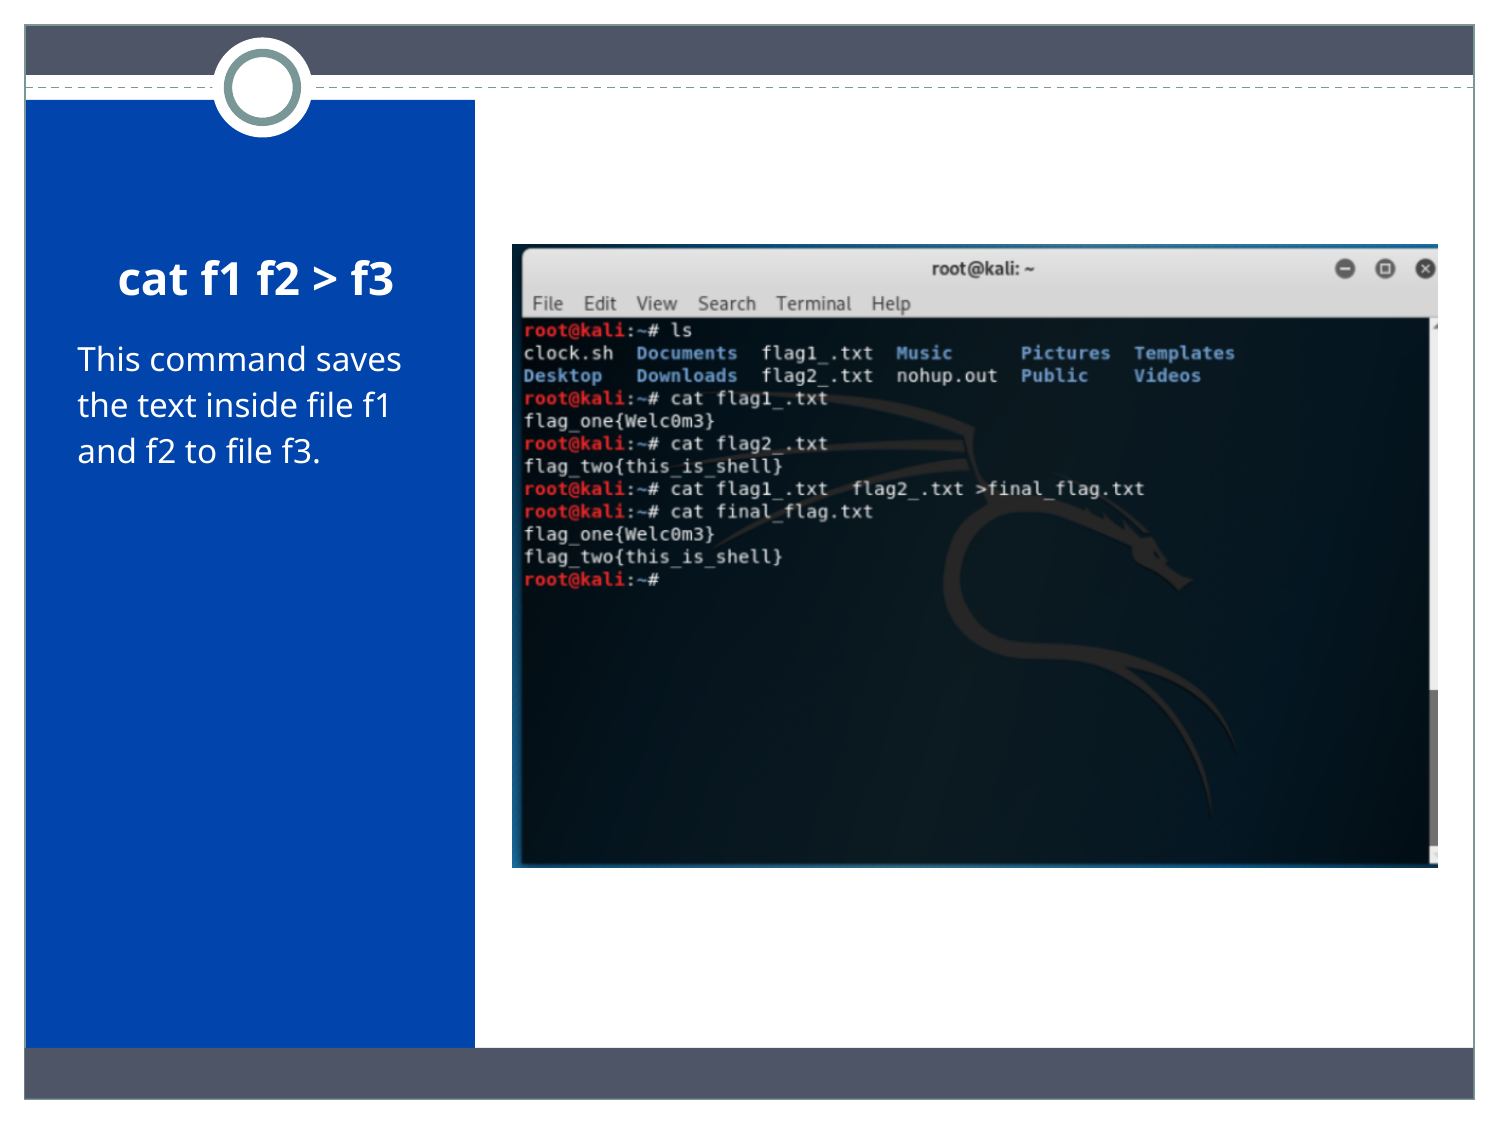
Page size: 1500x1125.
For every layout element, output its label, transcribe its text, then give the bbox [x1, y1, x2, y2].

title cat f1 f2 > f3 [62, 149, 450, 313]
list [512, 244, 1438, 868]
list This command saves the text inside file f1 and f2 to file f3. [62, 324, 450, 1005]
